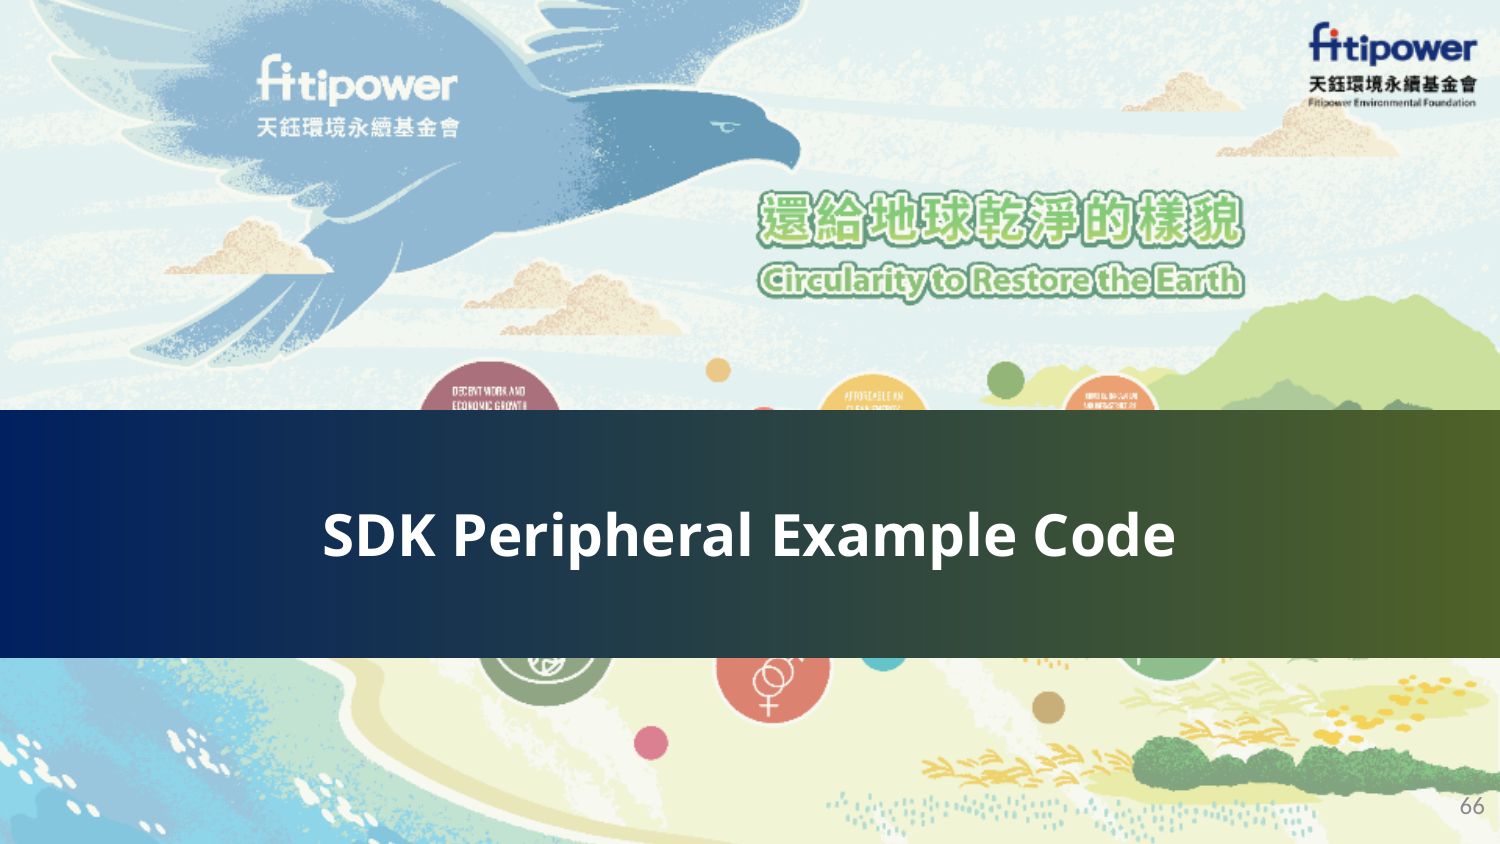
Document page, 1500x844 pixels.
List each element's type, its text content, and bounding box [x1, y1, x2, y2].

slide_number 66 [1149, 782, 1500, 828]
picture [1287, 8, 1500, 122]
title SDK Peripheral Example Code [0, 492, 1500, 574]
